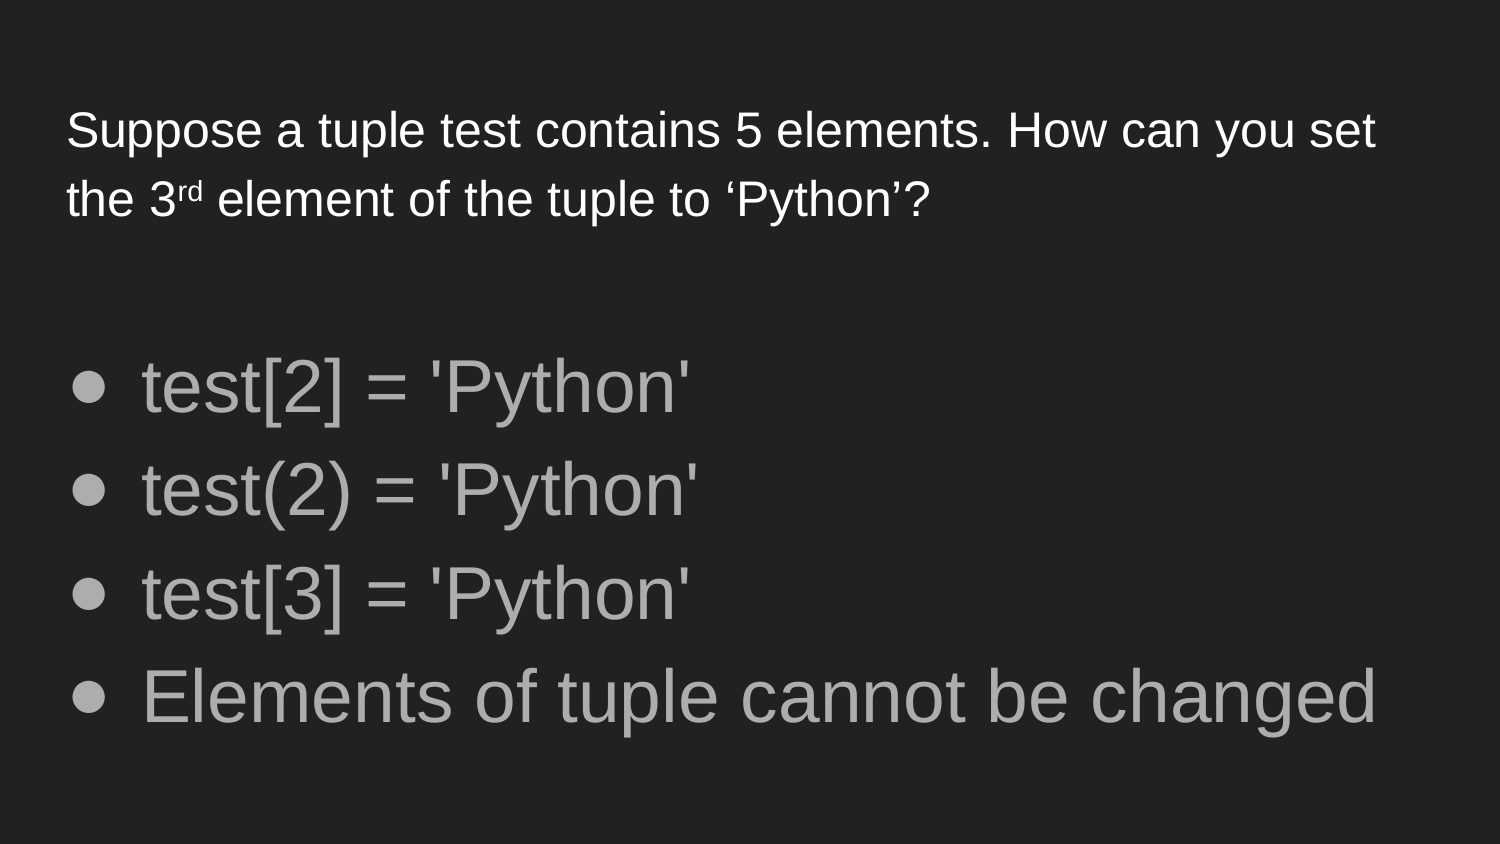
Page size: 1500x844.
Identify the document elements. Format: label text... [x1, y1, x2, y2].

list test[2] = 'Python' test(2) = 'Python' test[3] = 'Python' Elements of tuple cannot be changed [51, 308, 1449, 827]
title Suppose a tuple test contains 5 elements. How can you set the 3rd element of the tuple to ‘Python’? [51, 72, 1449, 284]
